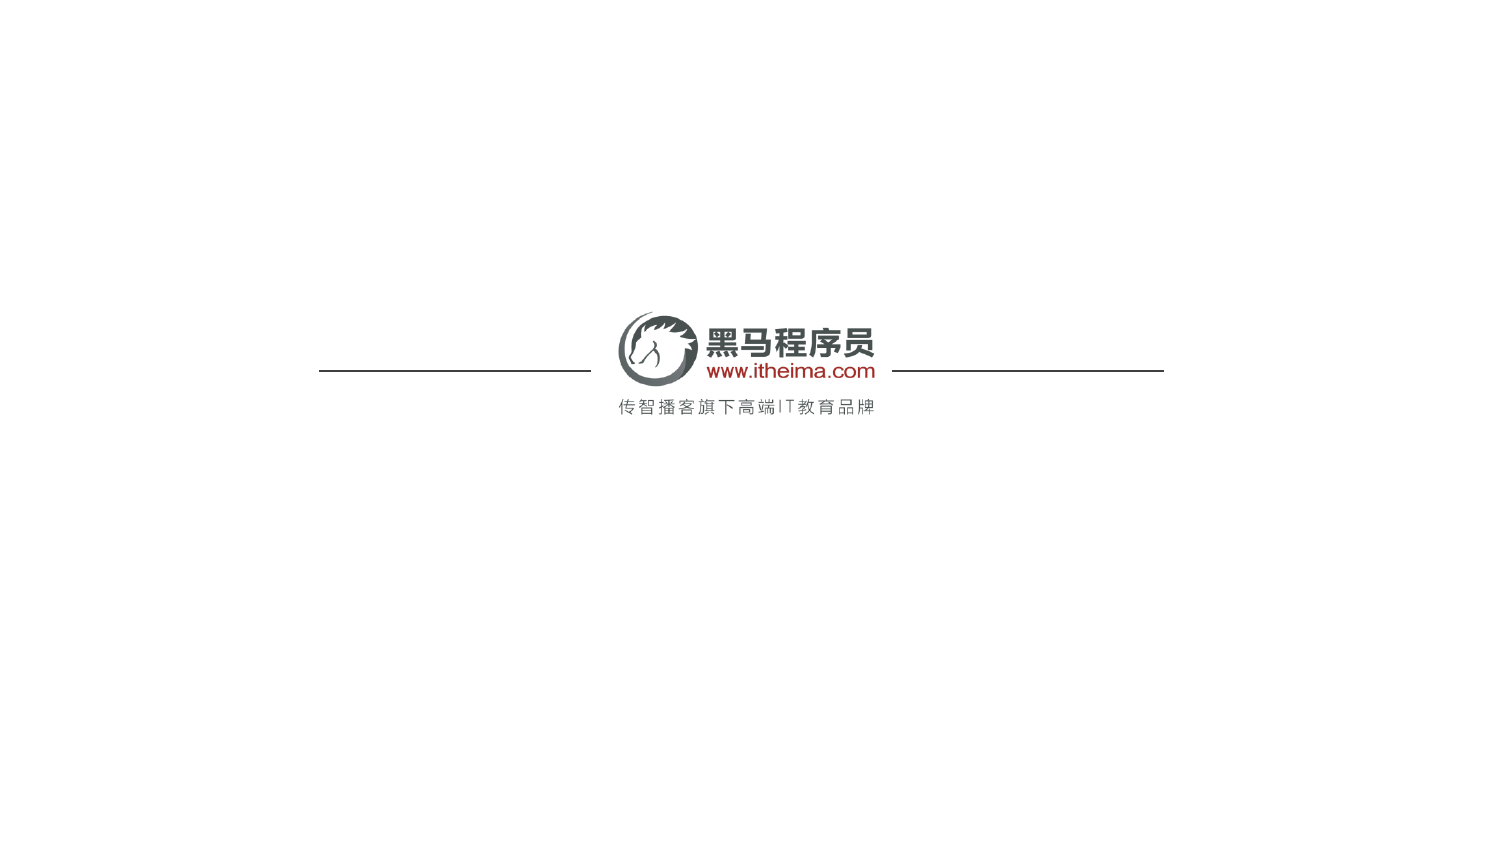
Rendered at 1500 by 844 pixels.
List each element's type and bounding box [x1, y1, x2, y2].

picture [590, 298, 904, 428]
